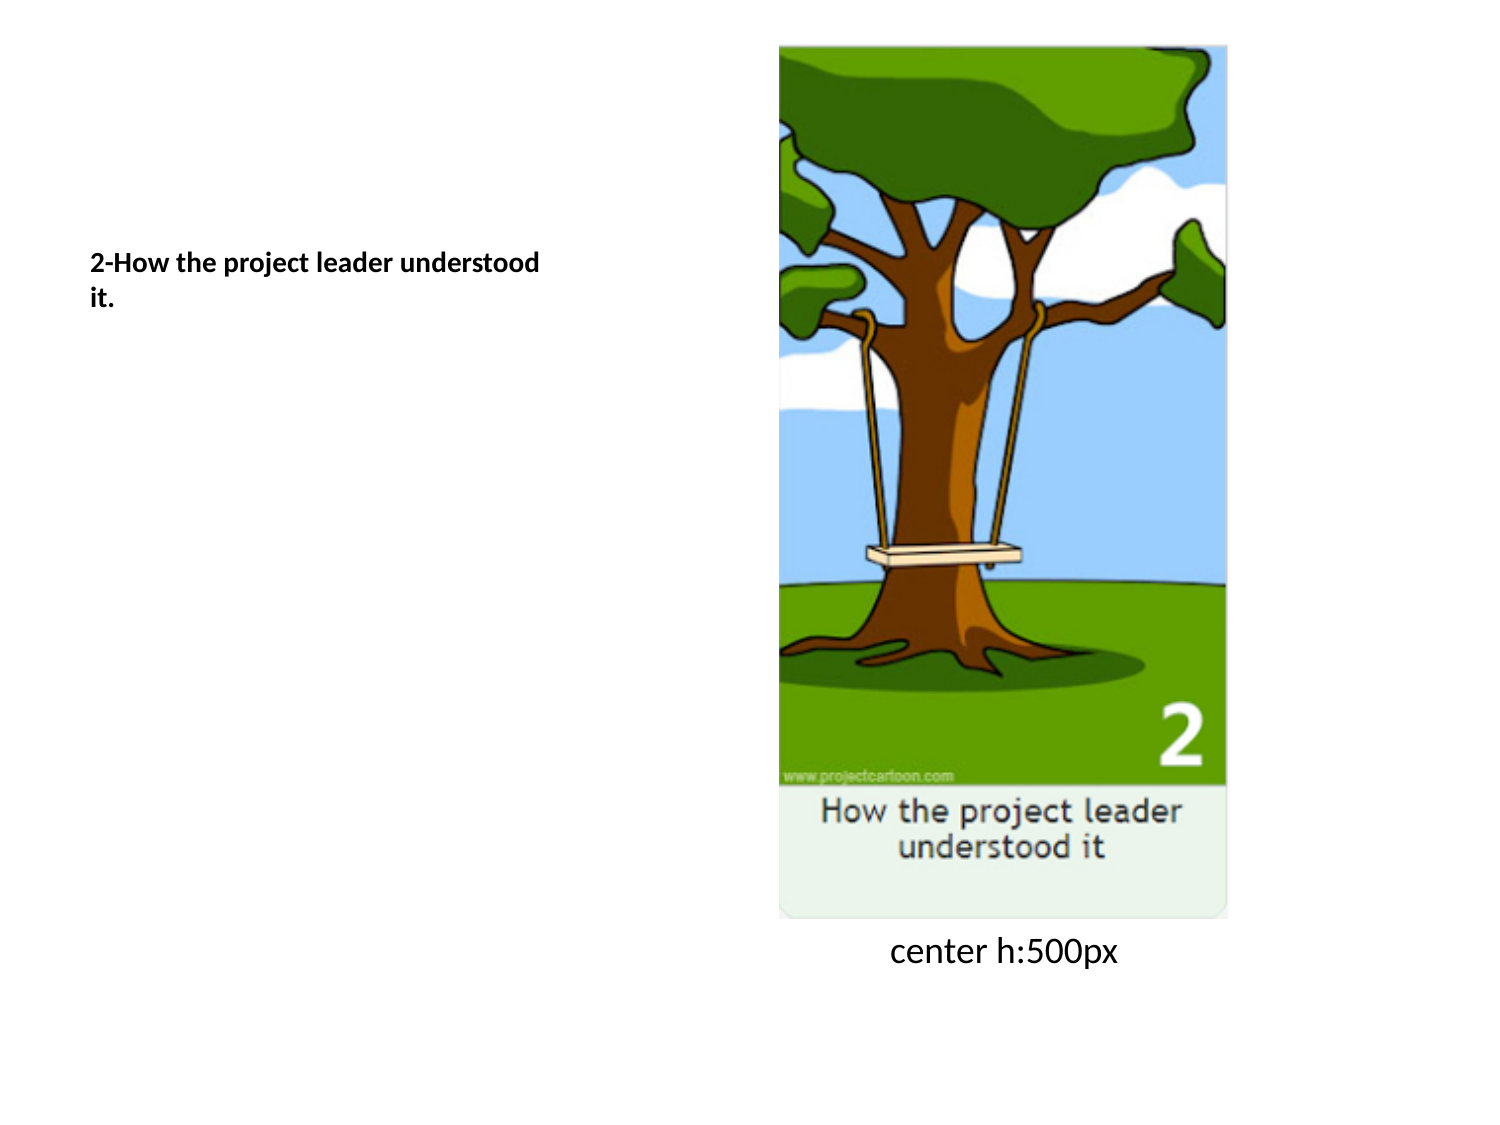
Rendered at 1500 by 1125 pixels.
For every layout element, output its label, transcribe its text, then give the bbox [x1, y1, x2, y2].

text_box center h:500px [585, 918, 1423, 1003]
picture [778, 43, 1230, 919]
list 2-How the project leader understood it. [75, 235, 569, 1005]
